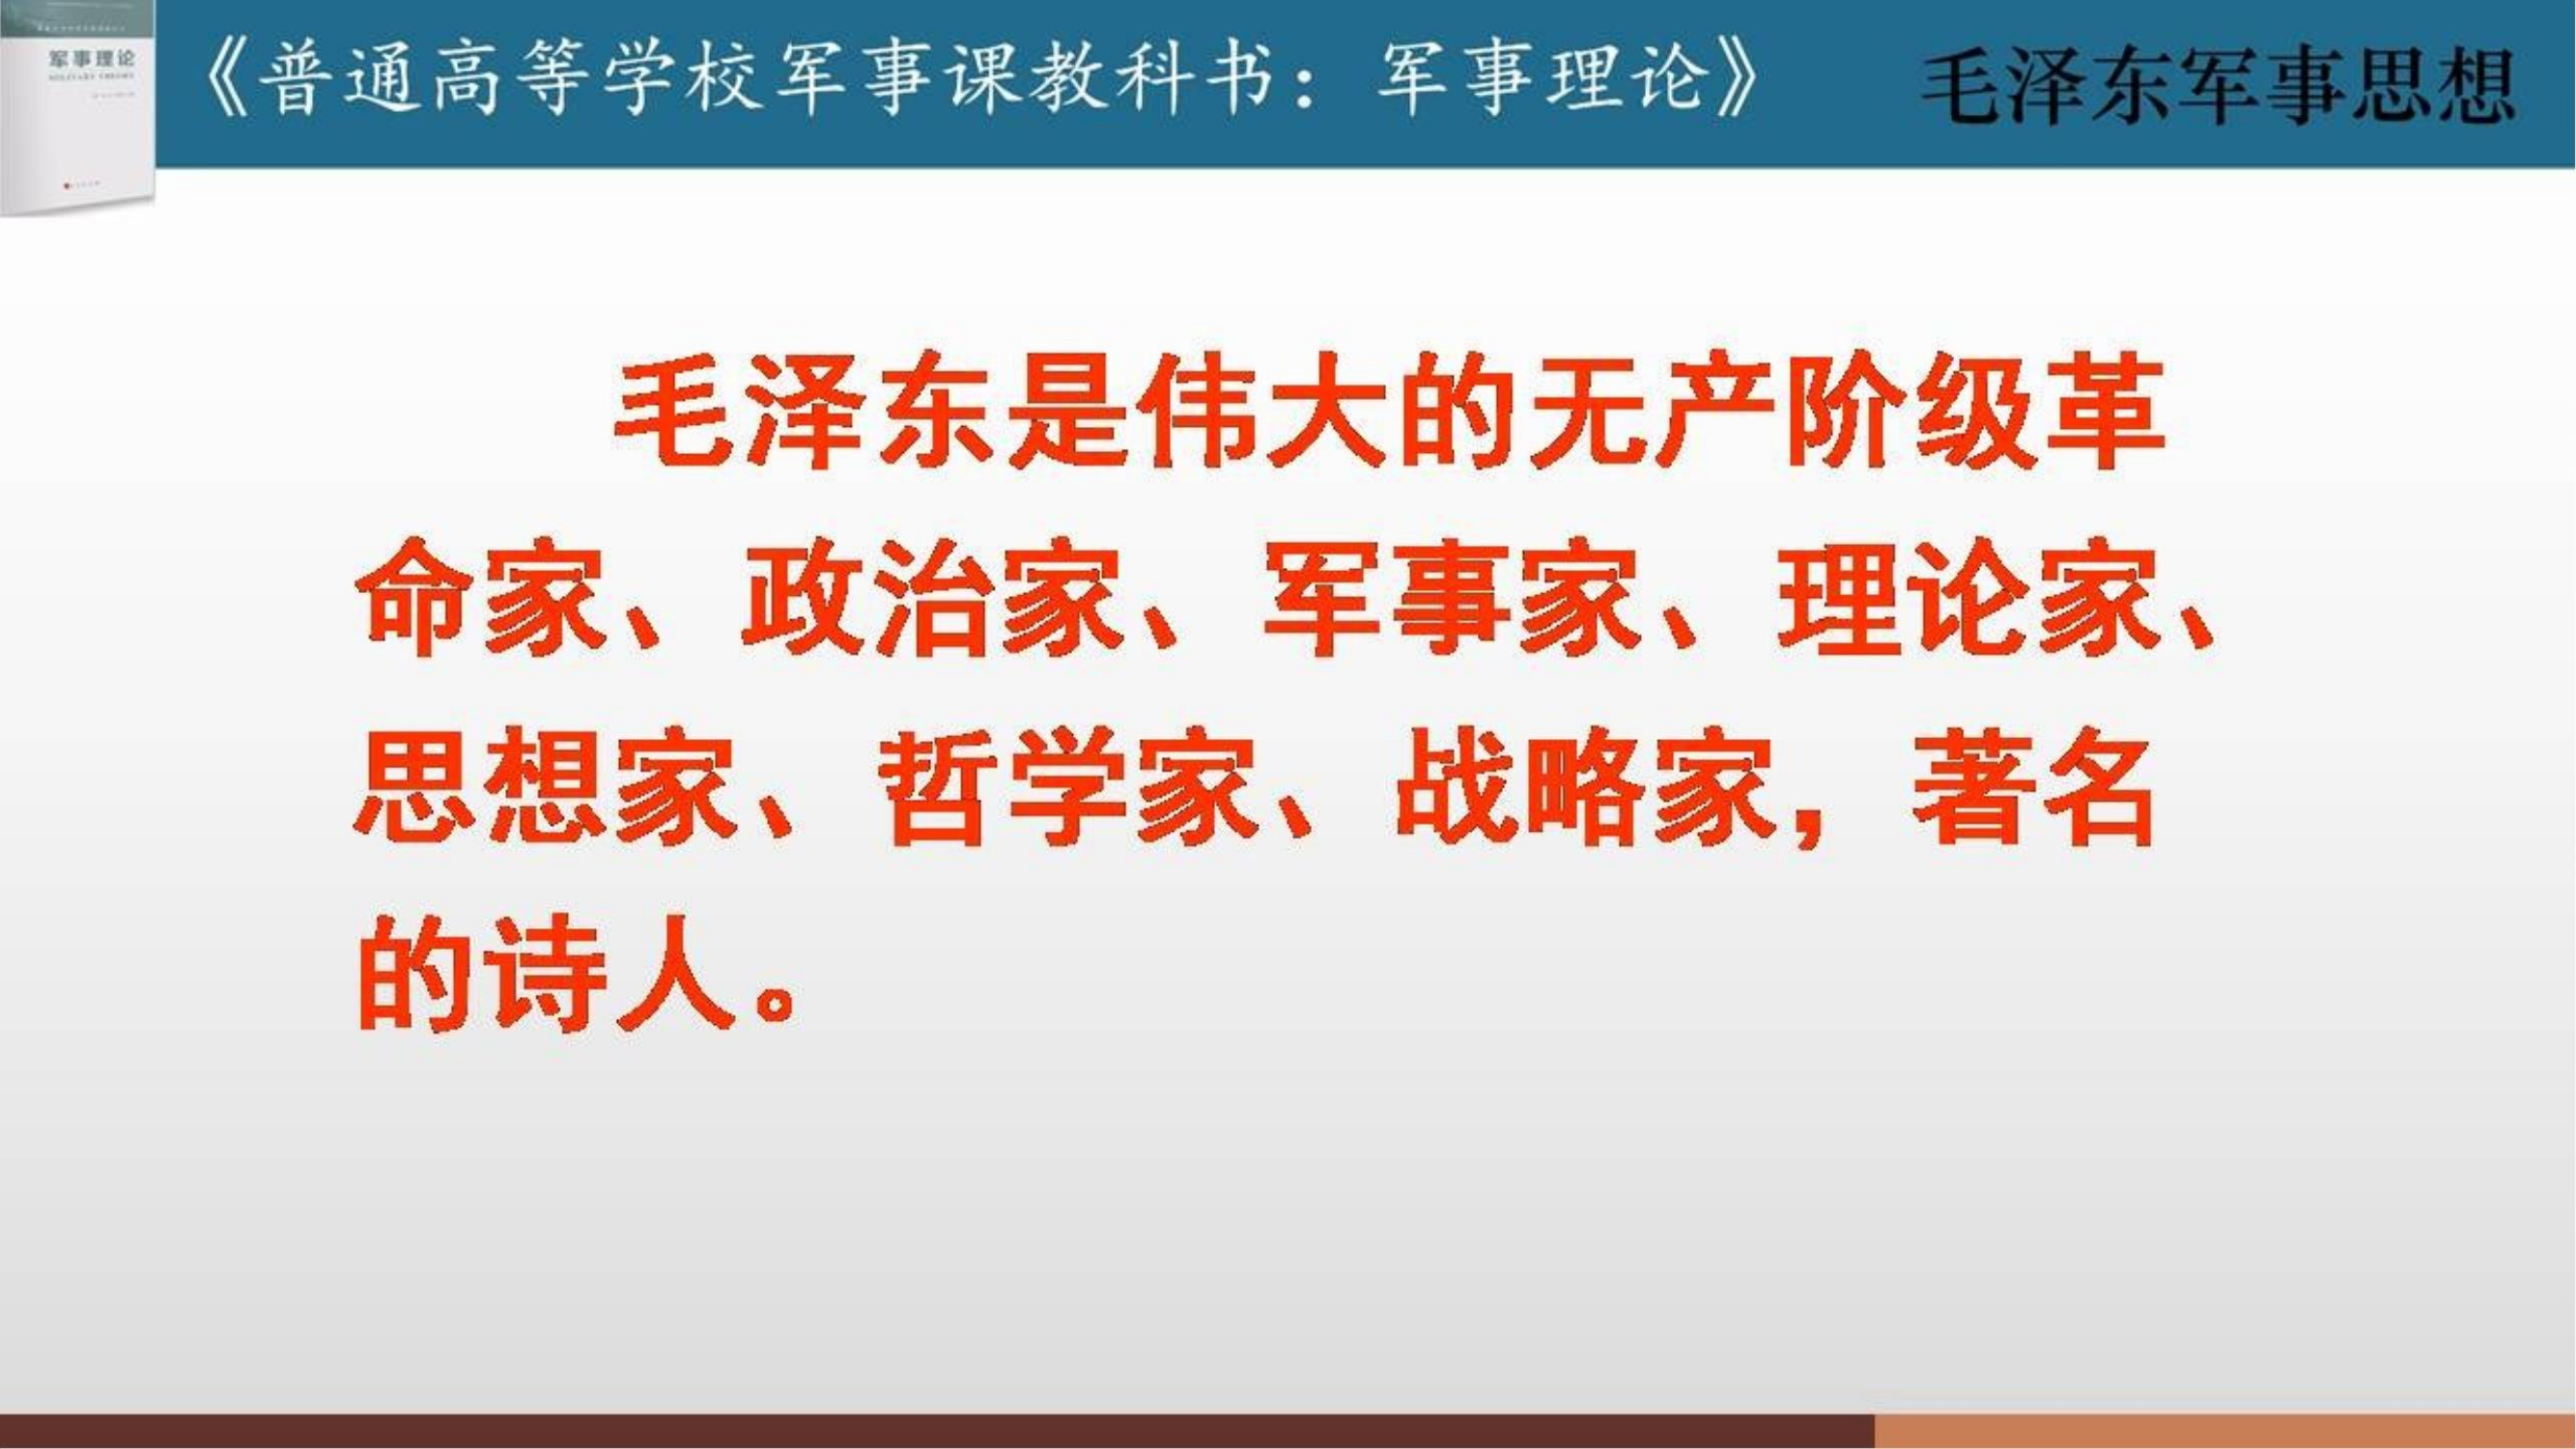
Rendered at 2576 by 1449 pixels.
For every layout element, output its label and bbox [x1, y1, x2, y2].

text_box [0, 0, 2576, 1449]
